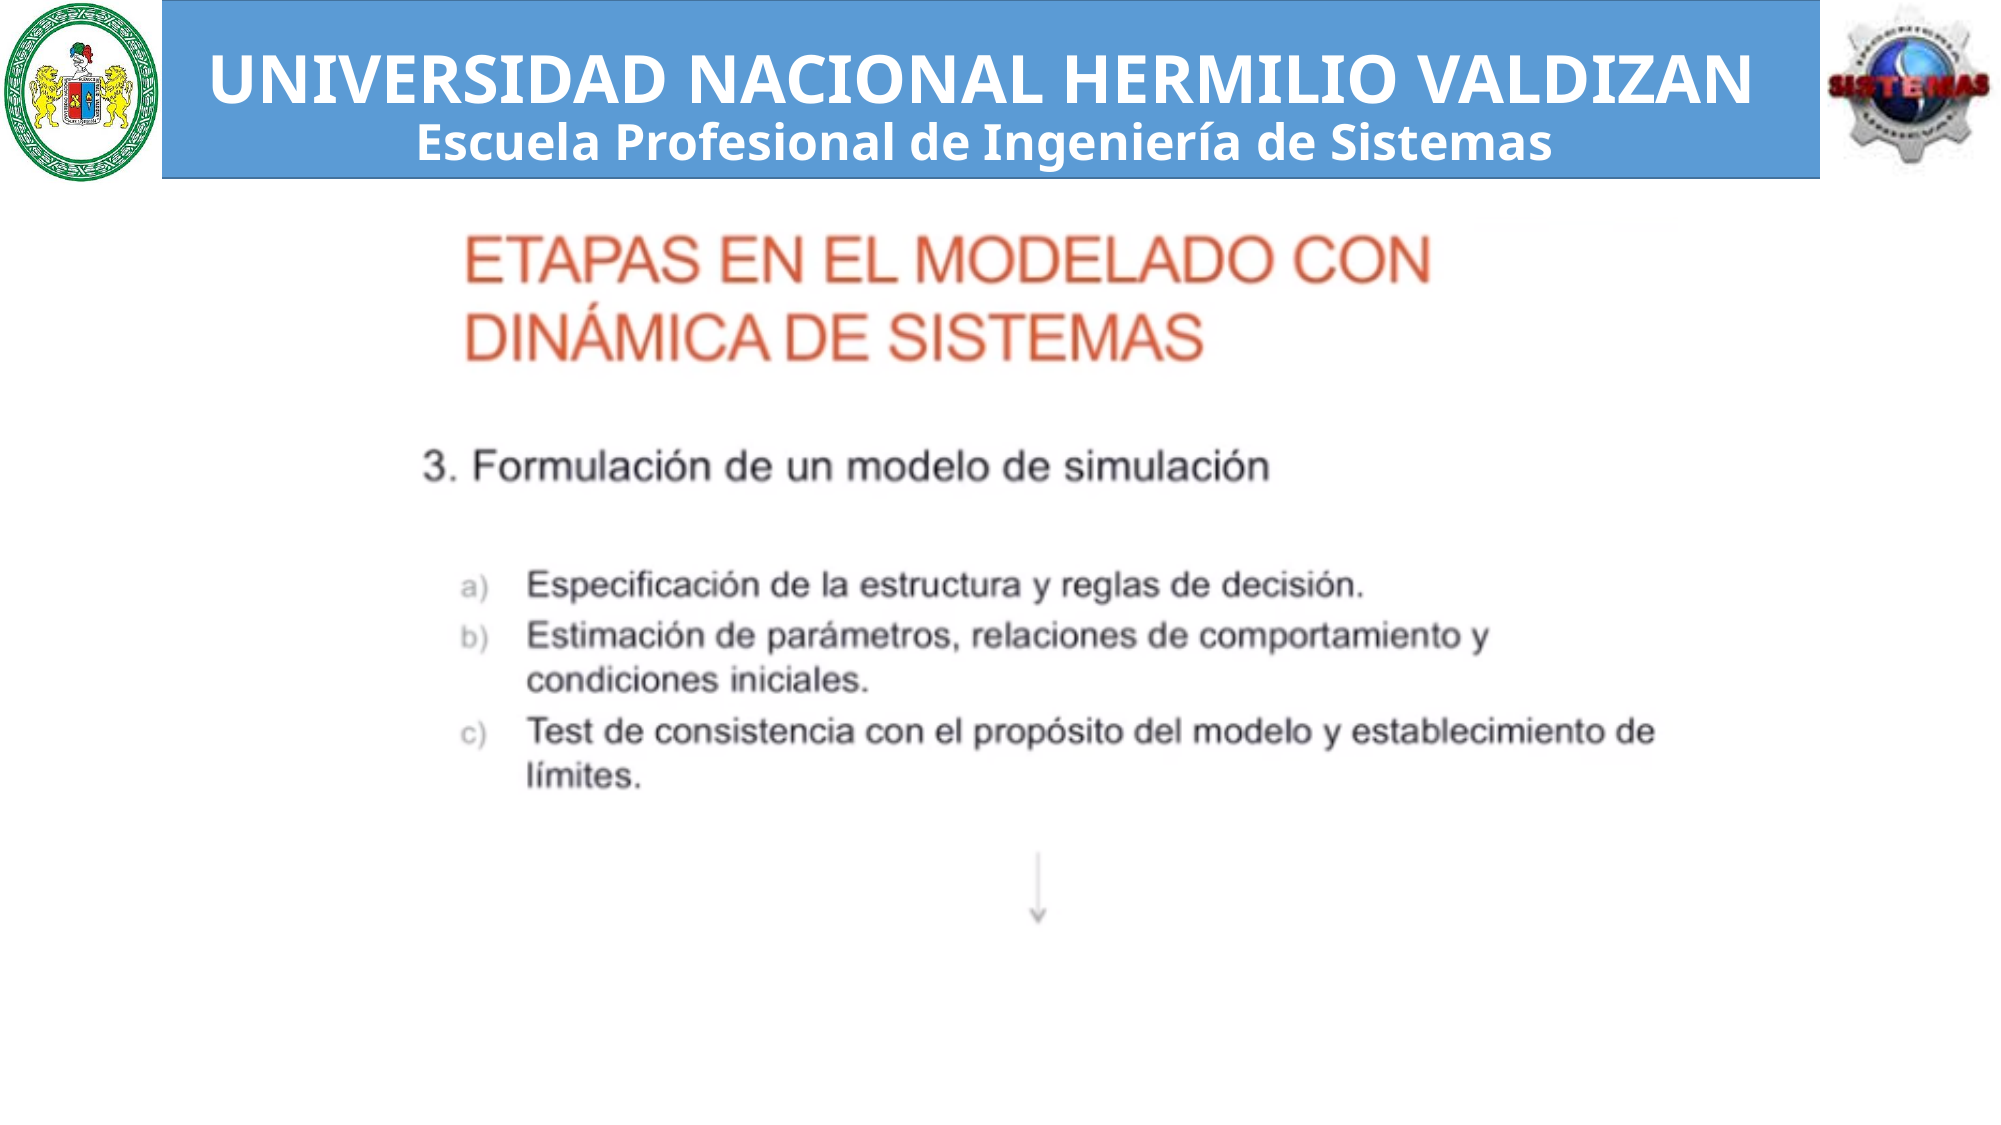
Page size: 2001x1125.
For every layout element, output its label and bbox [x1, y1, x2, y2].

text_box [0, 0, 2000, 185]
picture [399, 217, 1678, 994]
